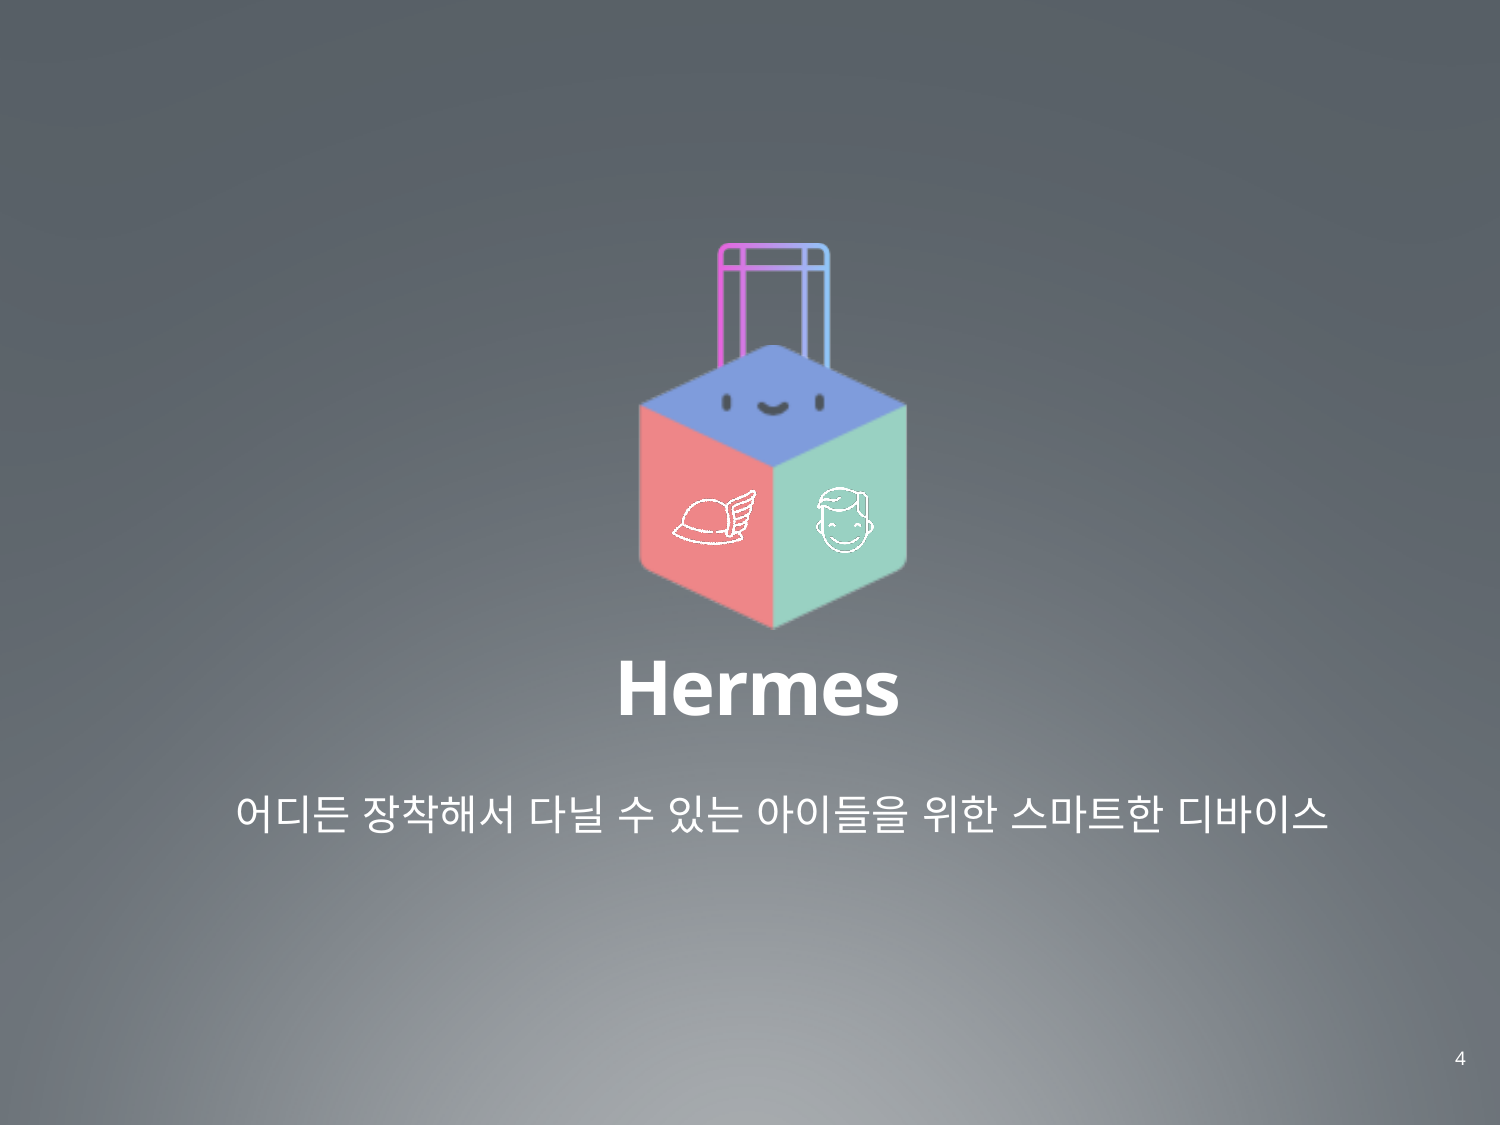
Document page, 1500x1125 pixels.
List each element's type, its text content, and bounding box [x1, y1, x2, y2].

text_box 어디든 장착해서 다닐 수 있는 아이들을 위한 스마트한 디바이스 [142, 781, 1424, 846]
picture [0, 0, 1500, 1125]
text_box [631, 243, 916, 630]
text_box Hermes [599, 597, 945, 773]
